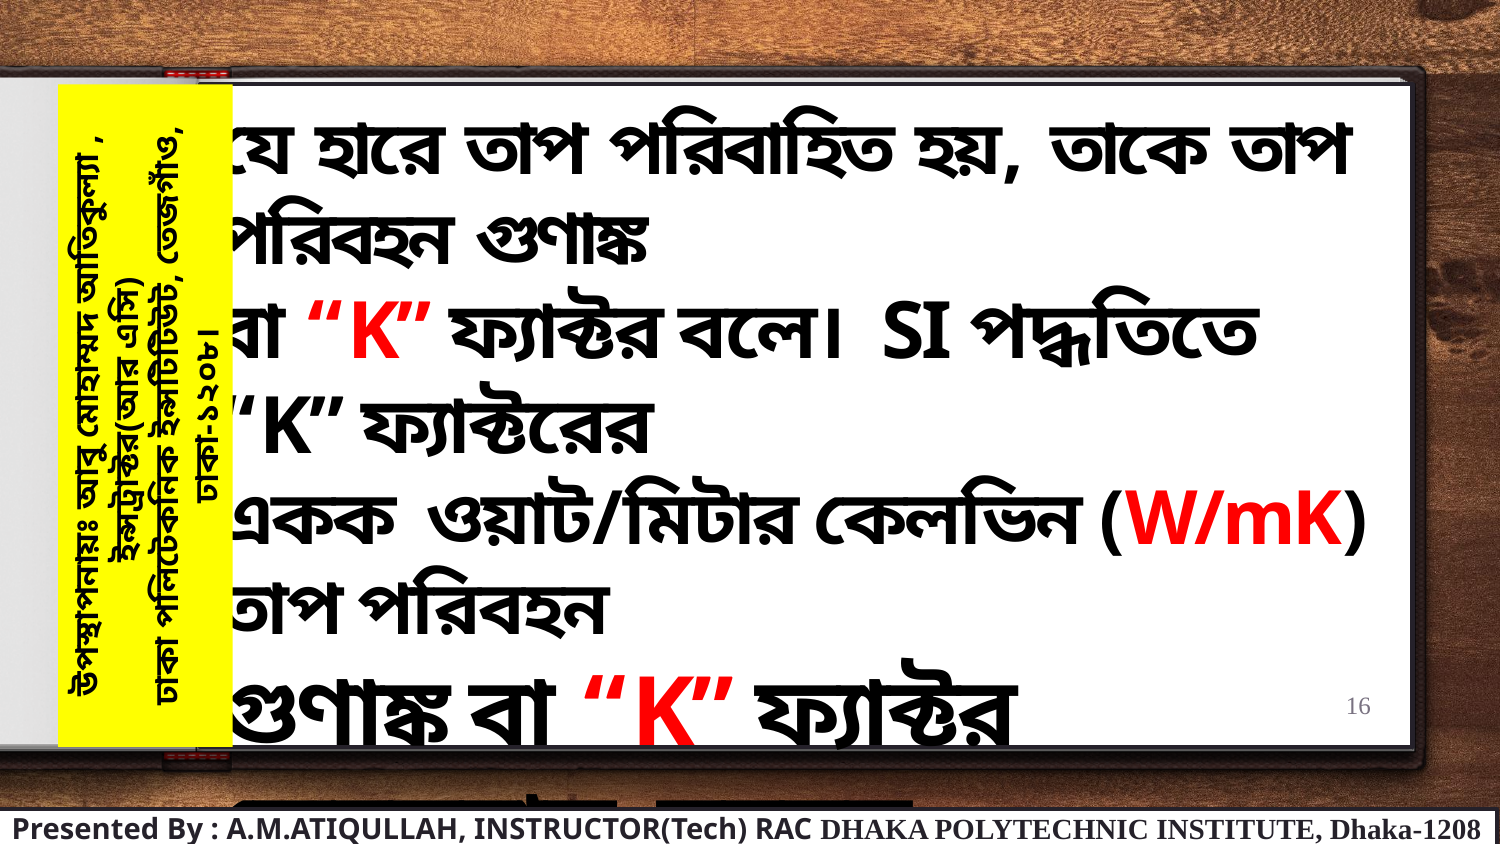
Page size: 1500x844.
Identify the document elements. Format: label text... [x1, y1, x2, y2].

text_box উপস্থাপনায়ঃ আবু মোহাম্মদ আতিকুল্যা , ইন্সট্রাক্টর(আর এসি) ঢাকা পলিটেকনিক ইন্সটিটিউট, তেজগাঁও, ঢাকা-১২০৮। [58, 84, 233, 747]
picture [0, 0, 1500, 844]
subtitle যে হারে তাপ পরিবাহিত হয়, তাকে তাপ পরিবহন গুণাঙ্ক বা “K” ফ্যাক্টর বলে। SI পদ্ধতিতে “K” ফ্যাক্টরের একক ওয়াট/মিটার কেলভিন (W/mK) তাপ পরিবহন গুণাঙ্ক বা “K” ফ্যাক্টর কেবলমাত্র সমসত্ব (Homogeneous) পদার্থের ক্ষেত্রেই পাওয়া যায় ( যেমন- ইট,সিমেন্ট, প্লাস্টার,কাঠ ইত্যাদি) [198, 82, 1415, 749]
slide_number 16 [1295, 672, 1386, 737]
text_box Presented By : A.M.ATIQULLAH, INSTRUCTOR(Tech) RAC DHAKA POLYTECHNIC INSTITUTE, Dhaka-1208 [0, 807, 1499, 844]
